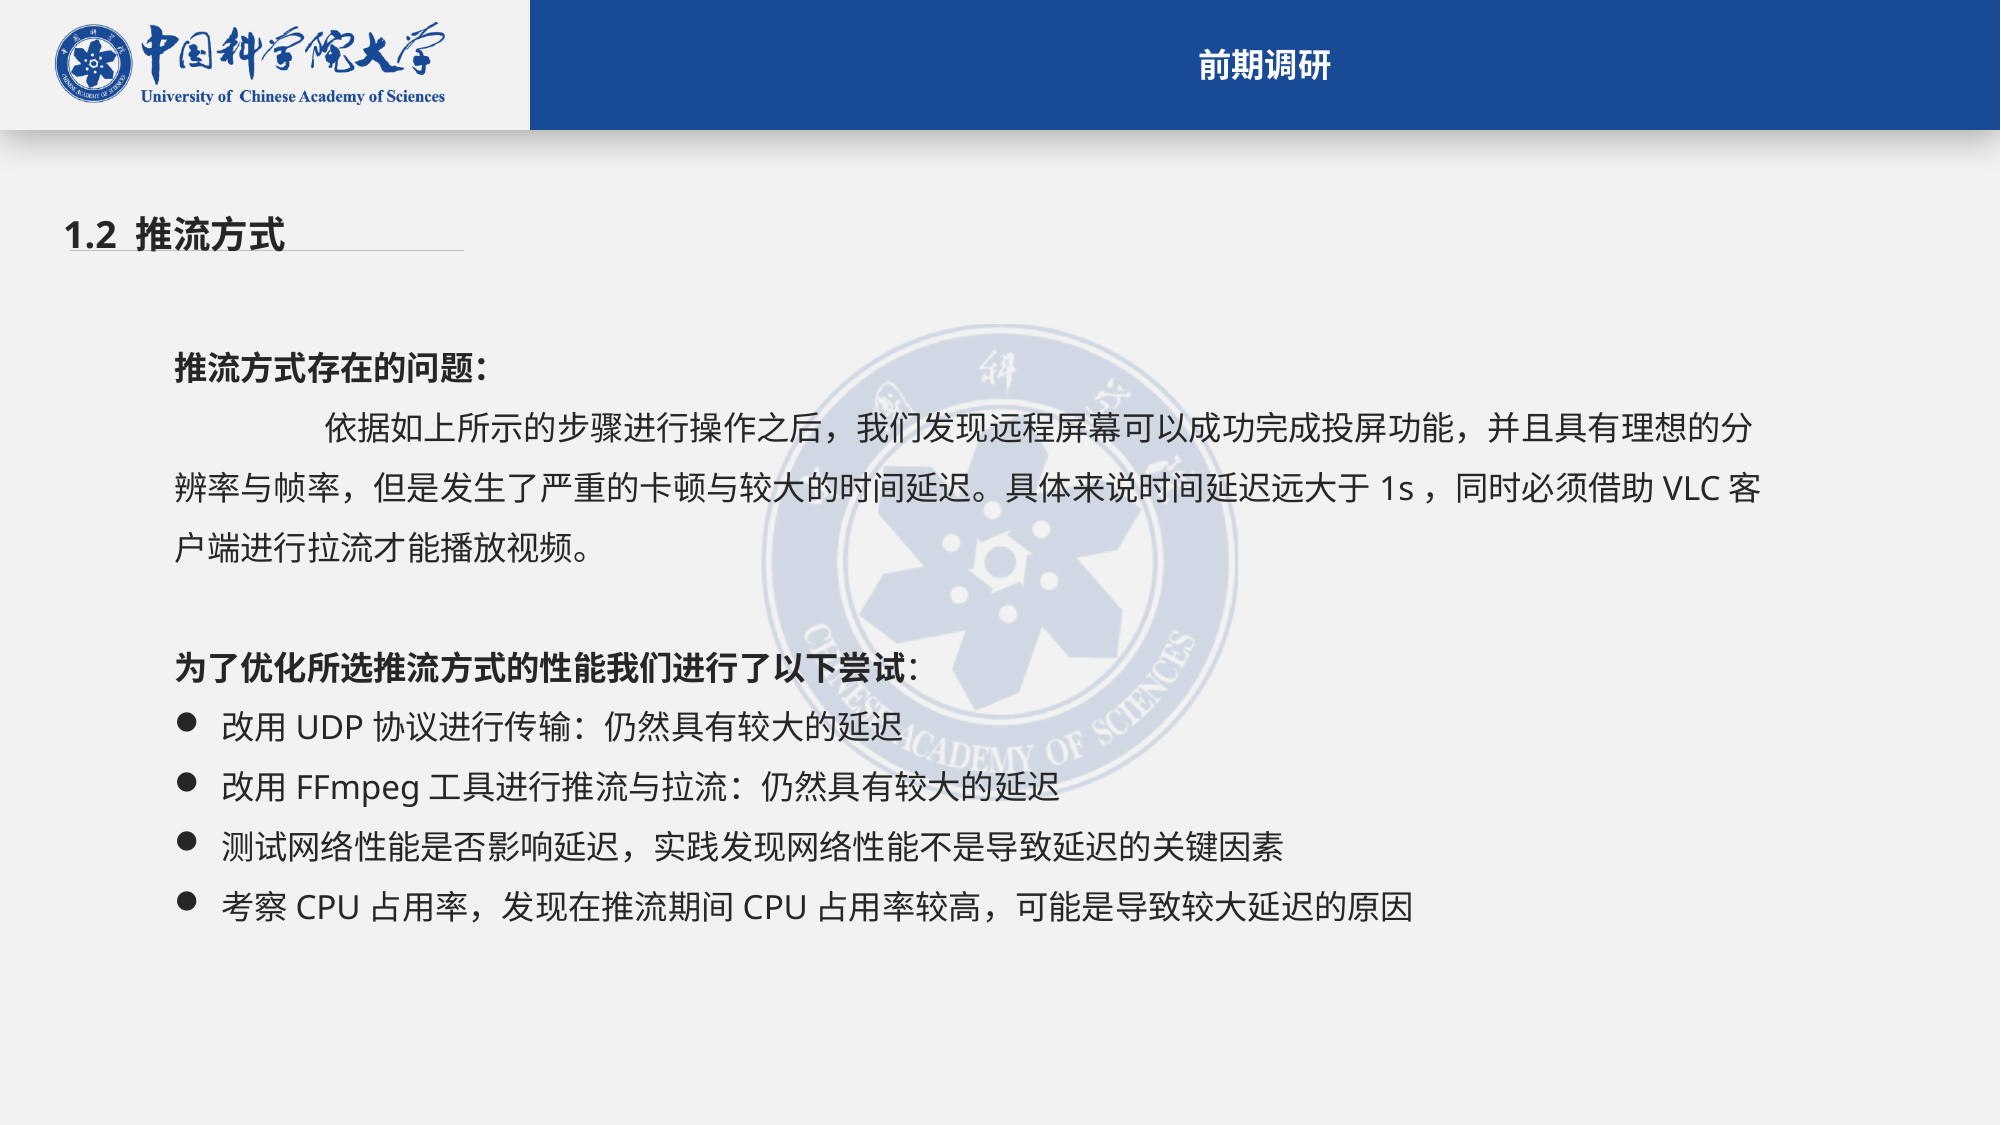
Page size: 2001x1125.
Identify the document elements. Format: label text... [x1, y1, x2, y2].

picture [52, 22, 445, 105]
text_box 前期调研 [1081, 36, 1449, 93]
text_box [0, 0, 529, 131]
text_box 1.2 推流方式 [0, 203, 433, 264]
text_box [529, 0, 2000, 131]
text_box 推流方式存在的问题： 依据如上所示的步骤进行操作之后，我们发现远程屏幕可以成功完成投屏功能，并且具有理想的分辨率与帧率，但是发生了严重的卡顿与较大的时间延迟。具体来说时间延迟远大于1s，同时必须借助VLC客户端进行拉流才能播放视频。 为了优化所选推流方式的性能我们进行了以下尝试： 改用UDP协议进行传输：仍然具有较大的延迟 改用FFmpeg工具进行推流与拉流：仍然具有较大的延迟 测试网络性能是否影响延迟，实践发现网络性能不是导致延迟的关键因素 考察CPU占用率，发现在推流期间CPU占用率较高，可能是导致较大延迟的原因 [174, 327, 1765, 926]
